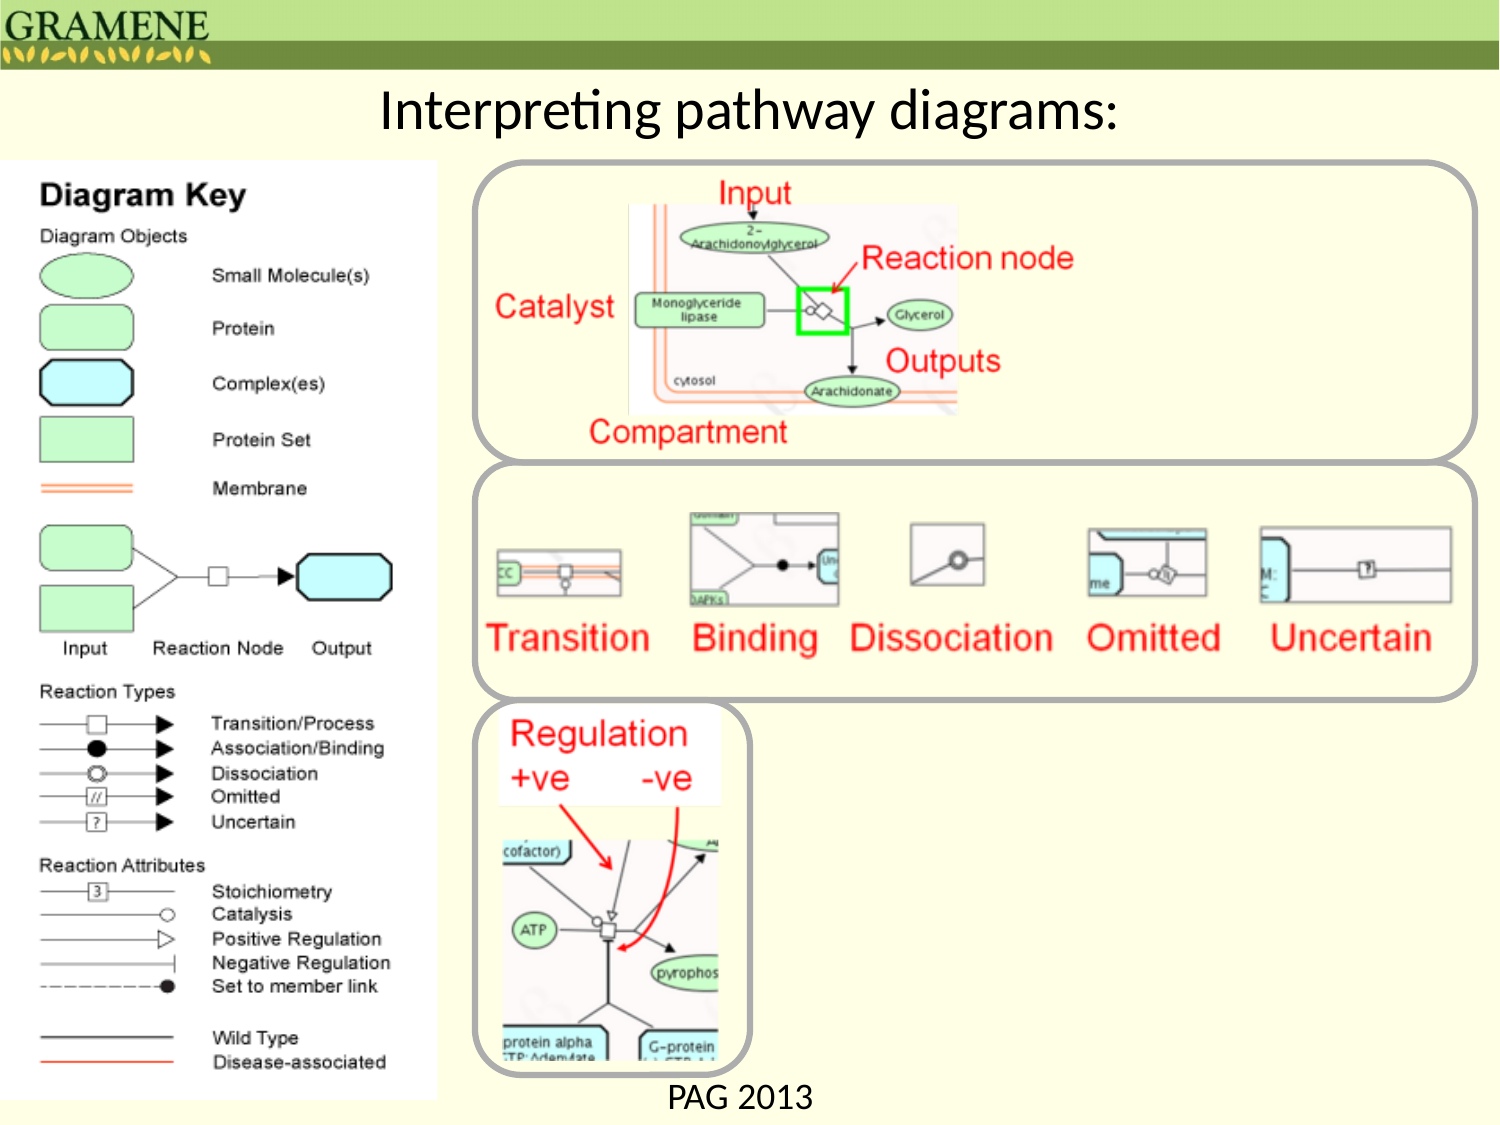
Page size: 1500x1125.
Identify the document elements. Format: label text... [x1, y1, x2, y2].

text_box [474, 462, 1475, 510]
picture [462, 512, 1500, 669]
picture [474, 162, 1101, 452]
picture [0, 159, 438, 1101]
picture [487, 699, 723, 1062]
text_box [478, 677, 1472, 700]
text_box [513, 162, 1475, 462]
text_box [500, 704, 751, 1075]
title Interpreting pathway diagrams: [112, 12, 1388, 201]
text_box [474, 721, 482, 1054]
picture [0, 0, 1500, 70]
